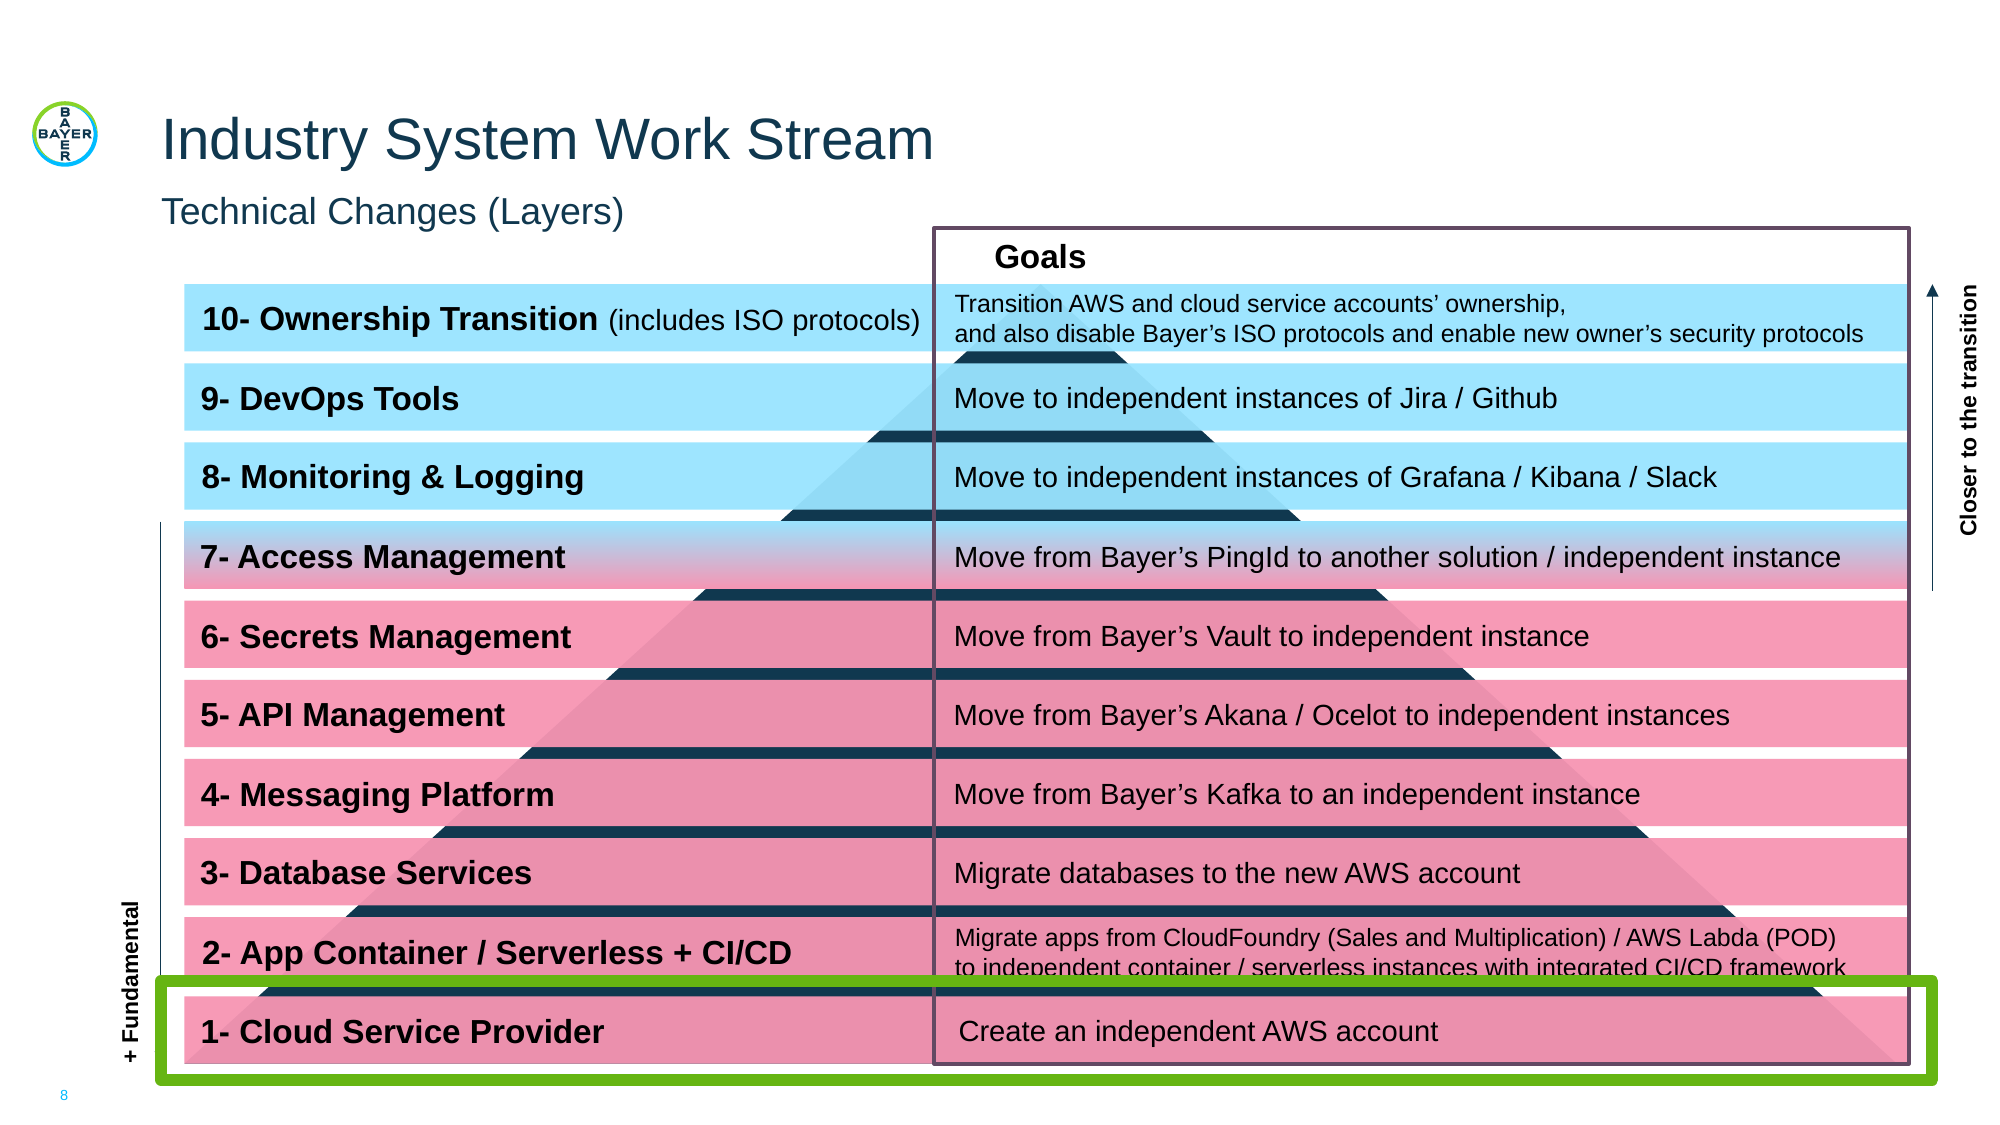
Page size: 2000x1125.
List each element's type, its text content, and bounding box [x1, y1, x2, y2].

text_box Move from Bayer’s Vault to independent instance [953, 616, 1592, 652]
title Industry System Work Stream [161, 29, 1933, 172]
text_box Move from Bayer’s Kafka to an independent instance [953, 775, 1643, 811]
text_box [866, 433, 932, 440]
text_box [182, 519, 932, 591]
text_box 9- DevOps Tools [200, 376, 461, 417]
text_box 4- Messaging Platform [200, 772, 556, 813]
text_box [182, 440, 932, 512]
text_box [431, 828, 932, 836]
subtitle Technical Changes (Layers) [161, 186, 1933, 229]
text_box [604, 670, 932, 678]
text_box 8- Monitoring & Logging [201, 455, 586, 496]
slide_number 8 [32, 1085, 97, 1104]
text_box 10- Ownership Transition (includes ISO protocols) [202, 296, 922, 337]
text_box Move to independent instances of Jira / Github [953, 379, 1560, 415]
text_box Closer to the transition [1953, 284, 1981, 537]
text_box 7- Access Management [199, 534, 567, 575]
text_box Goals [994, 235, 1087, 276]
text_box 6- Secrets Management [200, 614, 573, 655]
text_box Transition AWS and cloud service accounts’ ownership, and also disable Bayer’s ISO protocols and enable new owner’s security protocols [954, 287, 1867, 348]
text_box [182, 757, 932, 828]
text_box [691, 591, 932, 599]
text_box [344, 907, 932, 915]
text_box 3- Database Services [200, 851, 534, 892]
text_box [779, 512, 932, 519]
text_box [182, 678, 932, 749]
text_box [182, 915, 932, 979]
text_box 5- API Management [200, 693, 506, 734]
text_box Migrate apps from CloudFoundry (Sales and Multiplication) / AWS Labda (POD) to independent container / serverless instances with integrated CI/CD framework [954, 920, 1849, 979]
text_box 2- App Container / Serverless + CI/CD [202, 930, 794, 971]
text_box Move from Bayer’s PingId to another solution / independent instance [954, 537, 1844, 573]
text_box [159, 979, 1934, 1082]
text_box [182, 282, 932, 354]
text_box [182, 599, 932, 670]
picture [64, 105, 82, 112]
text_box [182, 361, 932, 433]
text_box + Fundamental [115, 900, 143, 1064]
text_box Migrate databases to the new AWS account [953, 854, 1522, 890]
text_box [182, 836, 932, 907]
text_box Move to independent instances of Grafana / Kibana / Slack [954, 458, 1719, 494]
text_box [932, 226, 1911, 979]
text_box [518, 749, 932, 757]
text_box Move from Bayer’s Akana / Ocelot to independent instances [953, 695, 1732, 732]
